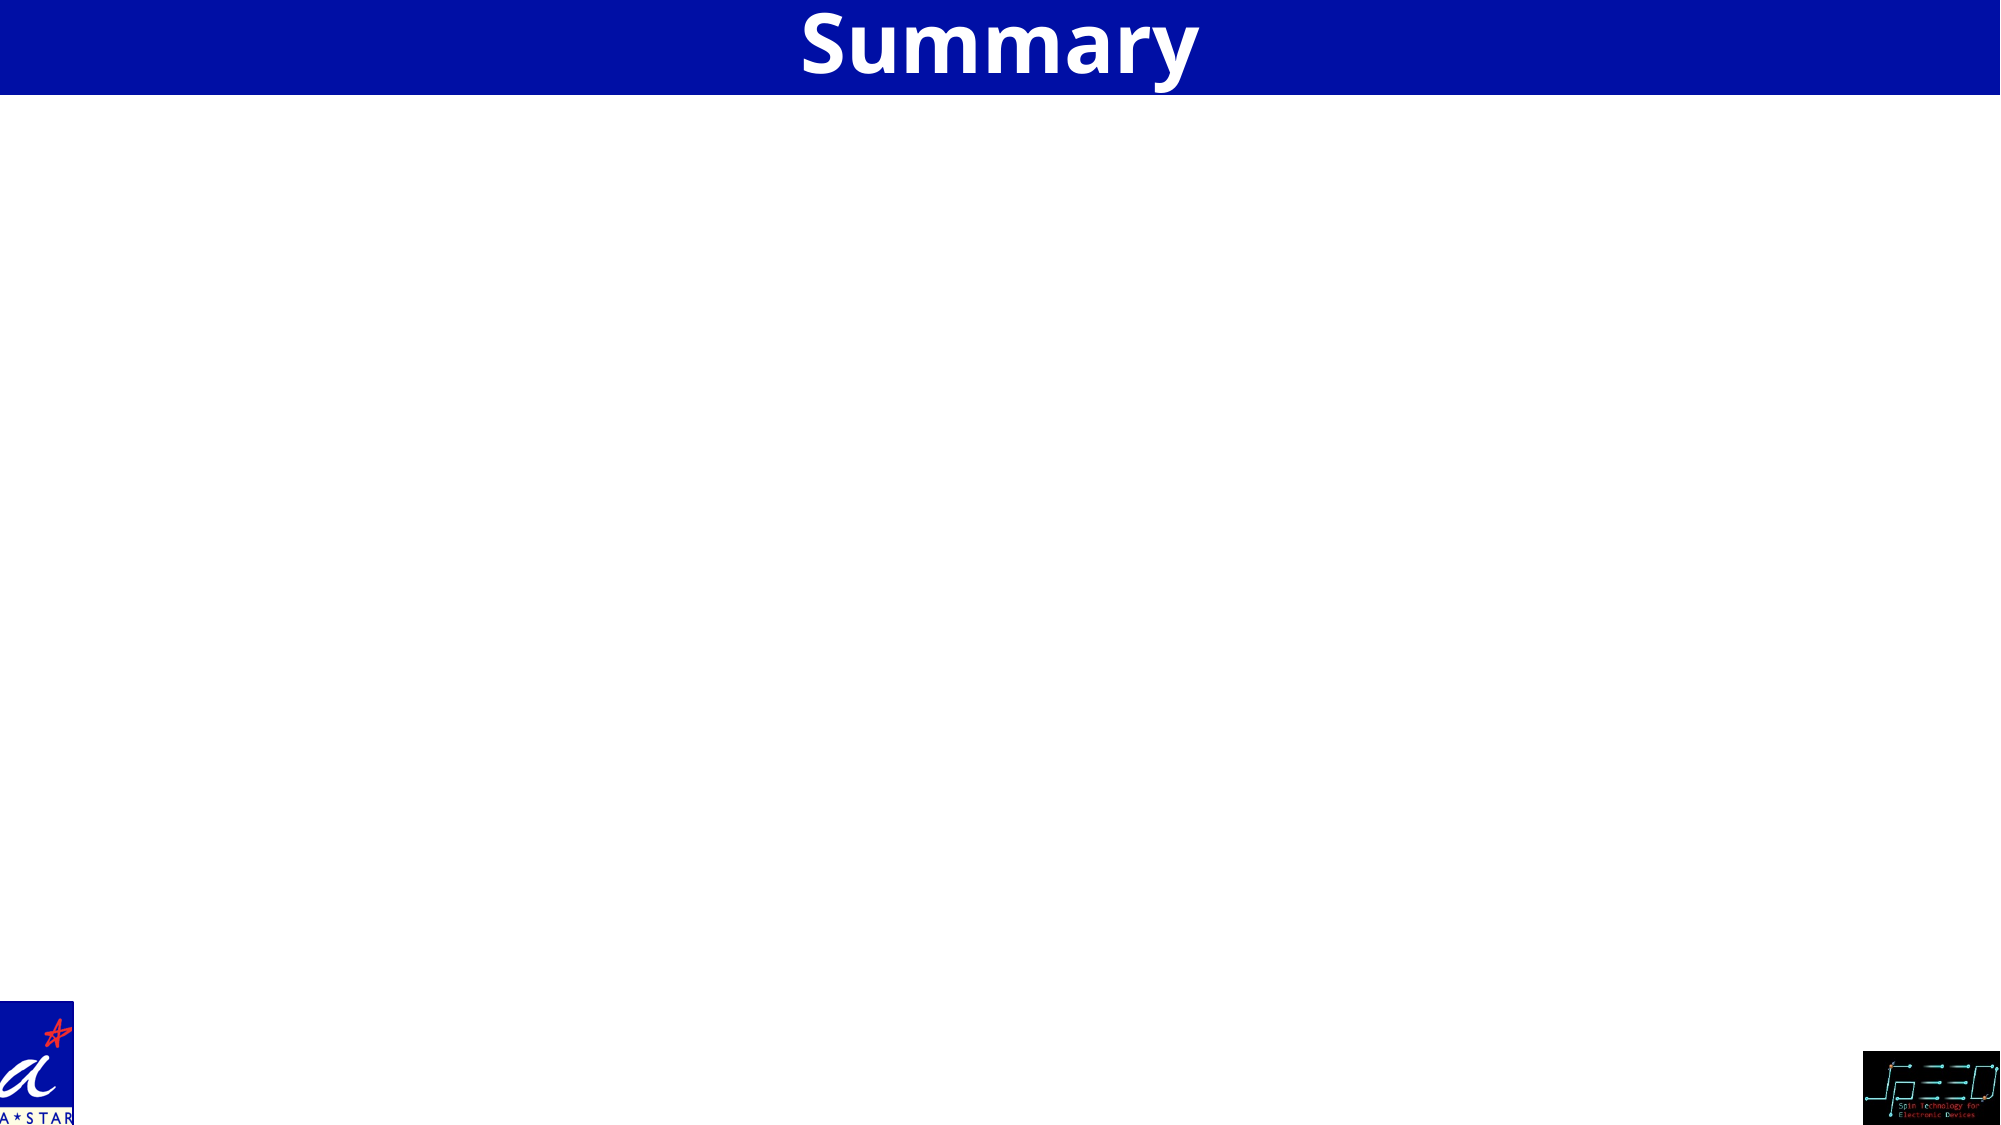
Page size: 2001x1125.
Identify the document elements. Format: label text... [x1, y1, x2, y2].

picture [1863, 1051, 2000, 1125]
text_box Summary [0, 0, 2000, 95]
picture [0, 1003, 73, 1125]
